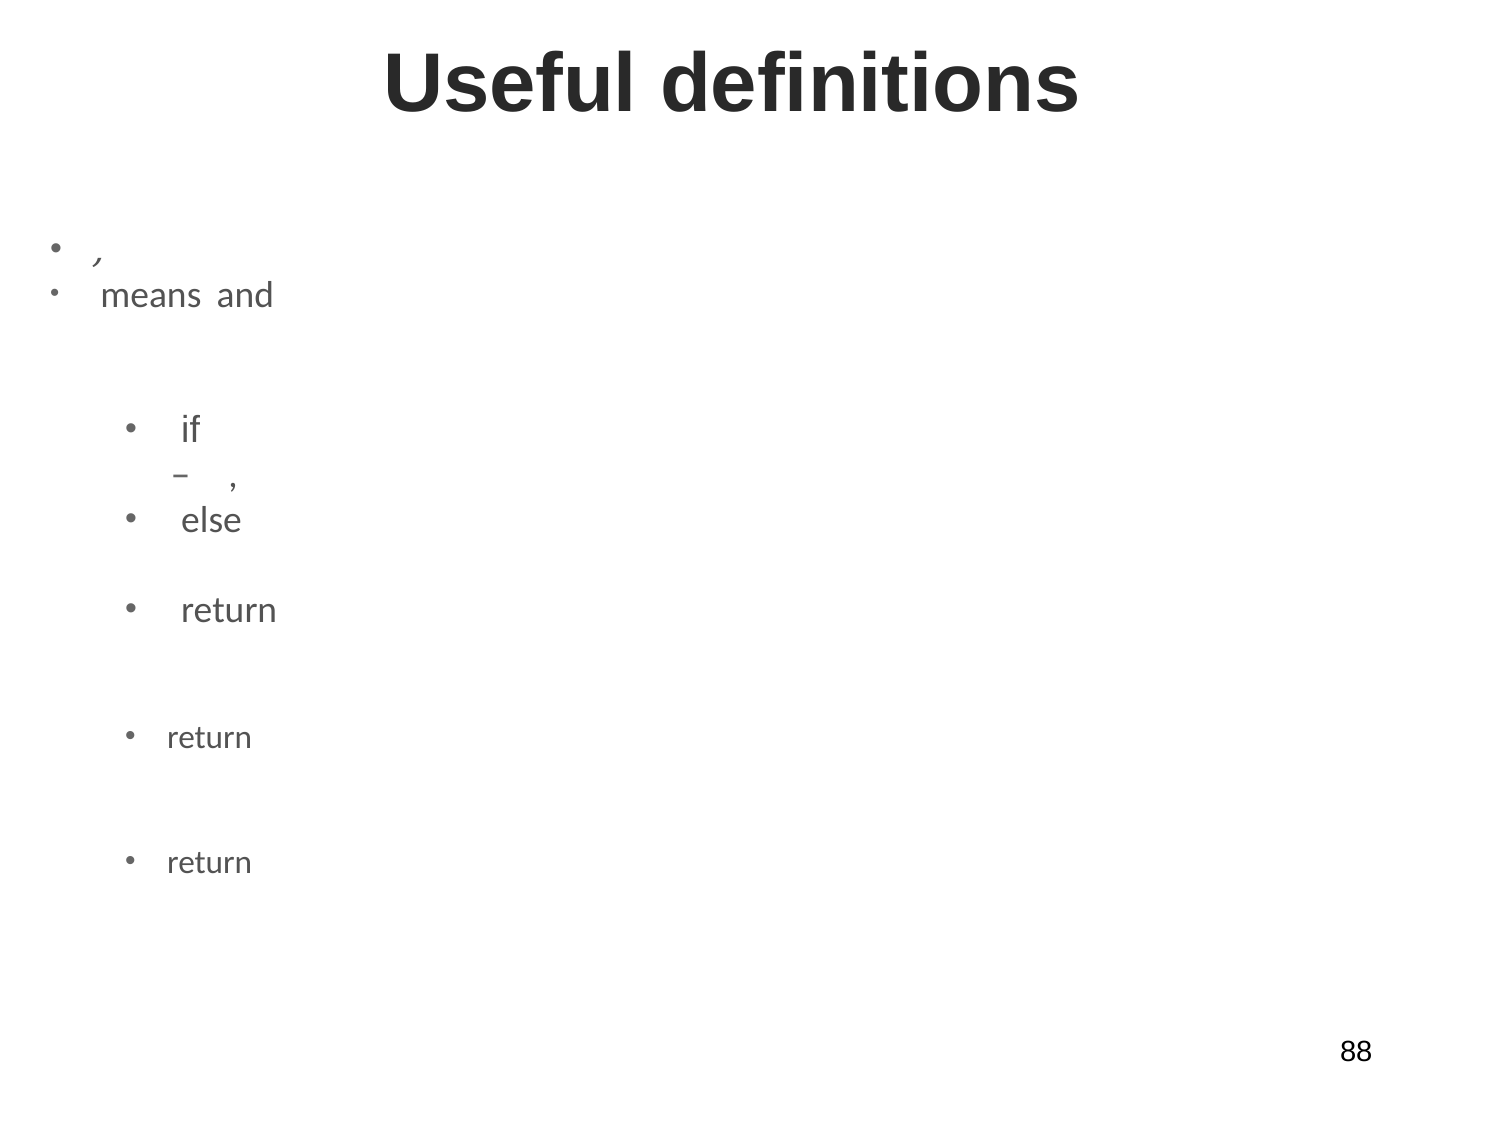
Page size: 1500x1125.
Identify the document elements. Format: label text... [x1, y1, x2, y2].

text_box Useful definitions [77, 0, 1388, 180]
slide_number 88 [1074, 1024, 1388, 1101]
